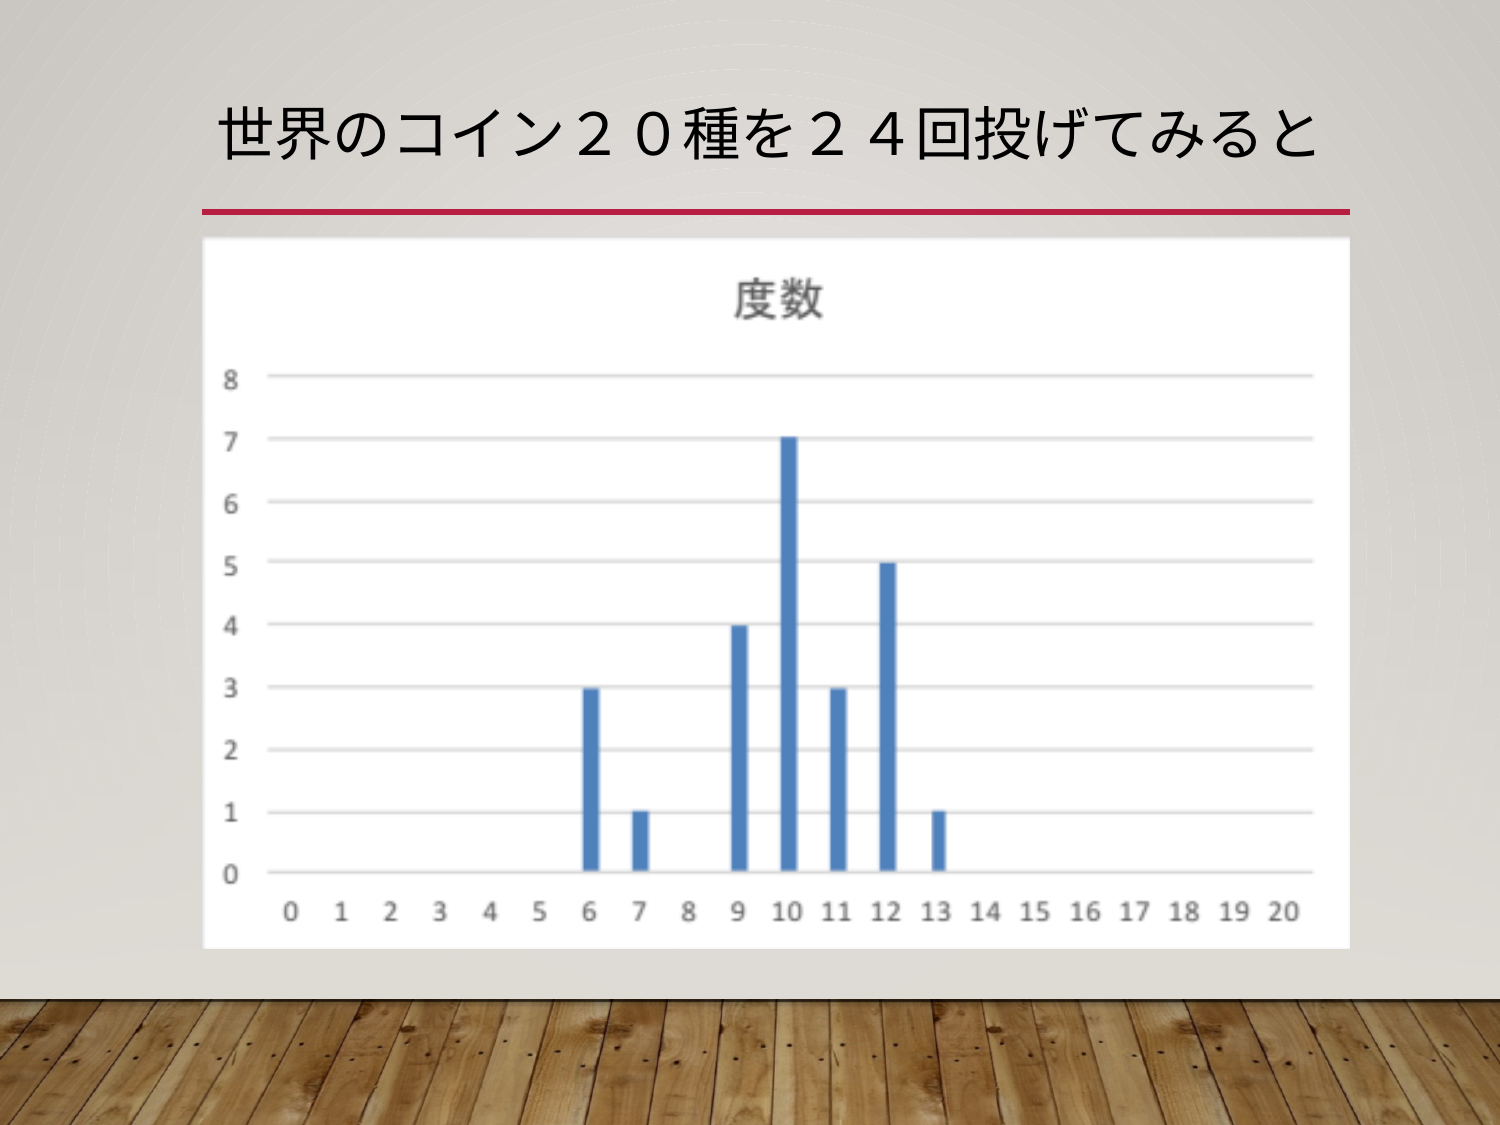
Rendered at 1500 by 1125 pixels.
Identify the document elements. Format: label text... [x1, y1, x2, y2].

title 世界のコイン２０種を２４回投げてみると [201, 98, 1350, 212]
picture [201, 236, 1351, 949]
picture [0, 999, 1500, 1125]
